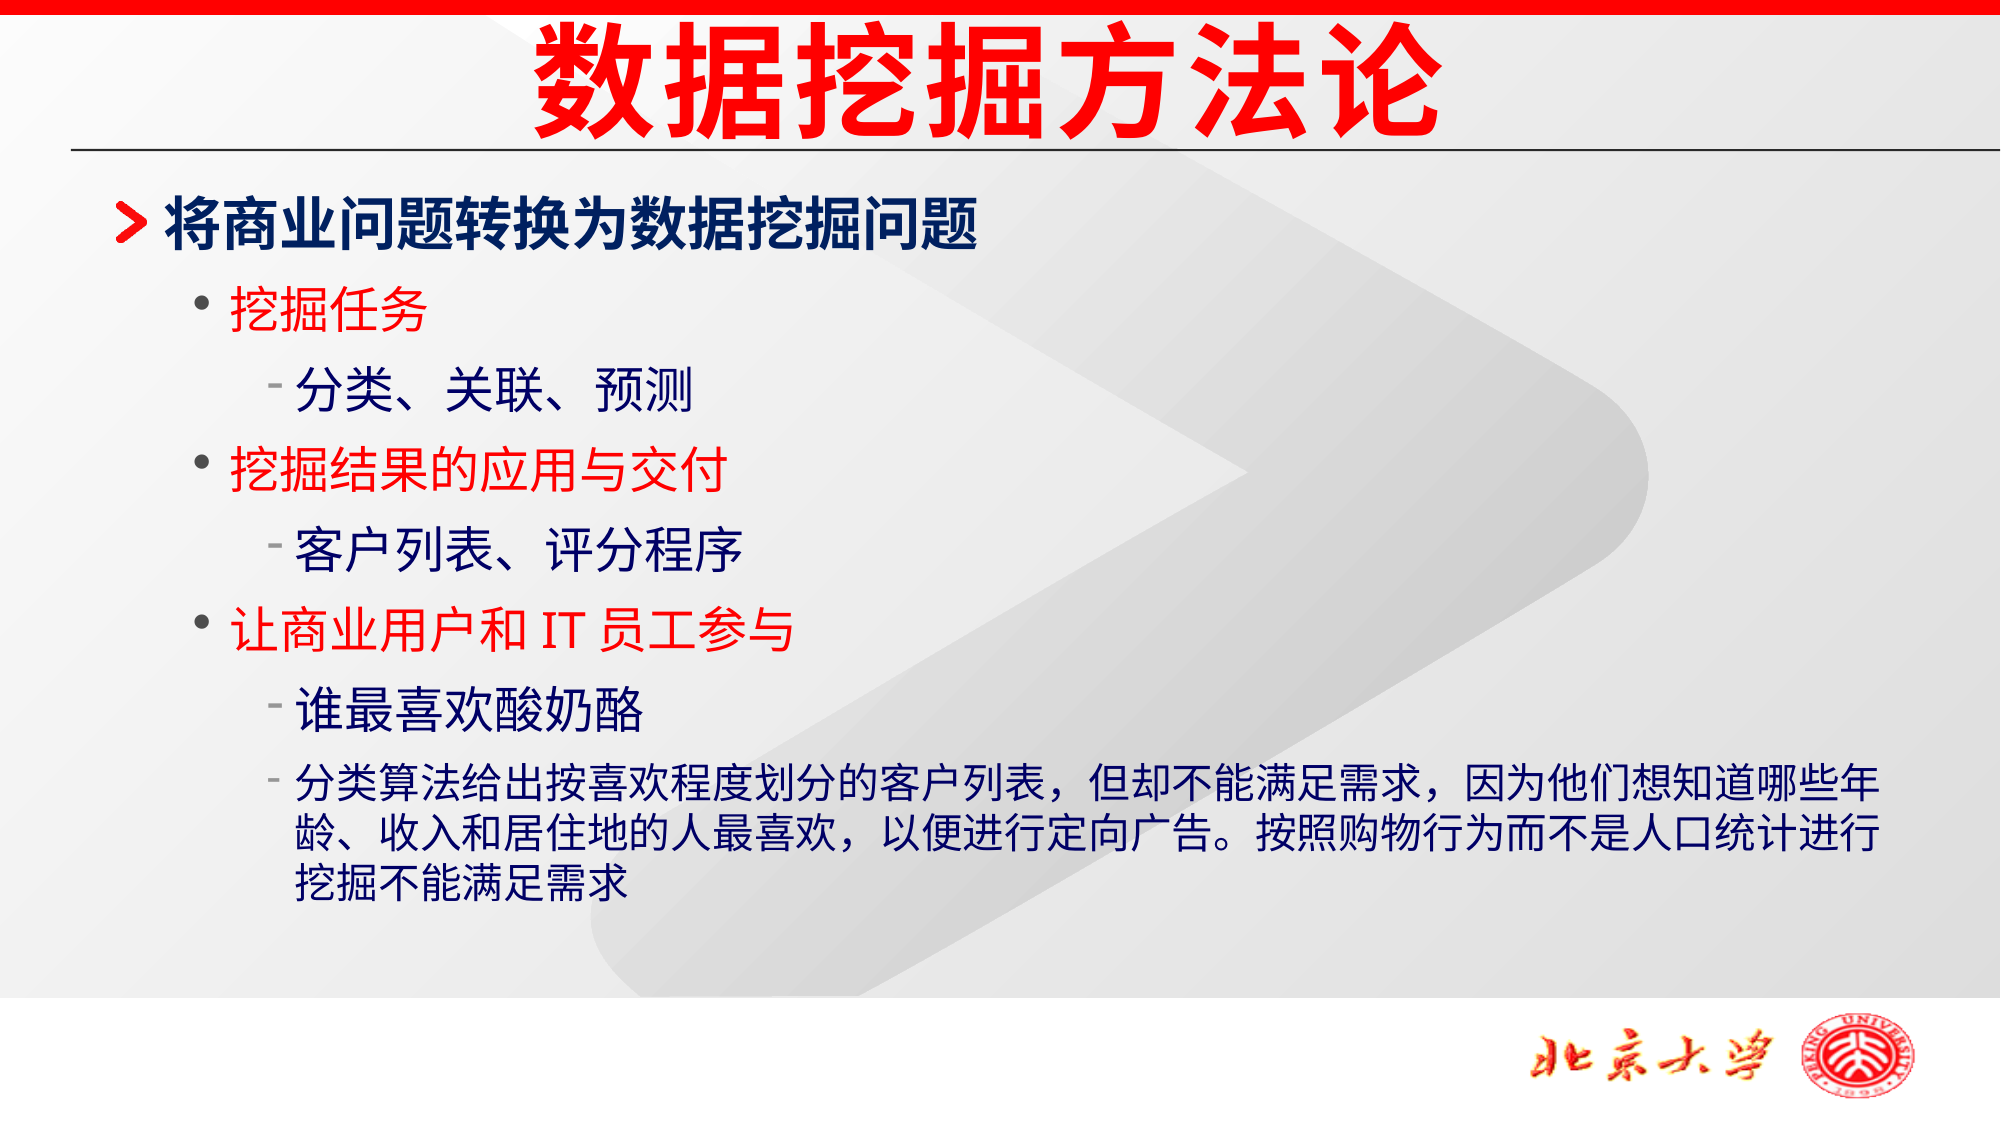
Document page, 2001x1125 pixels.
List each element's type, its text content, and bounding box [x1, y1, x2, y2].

picture [116, 201, 147, 243]
picture [1800, 1012, 1917, 1100]
text_box 数据挖掘方法论 [462, 0, 1513, 161]
list 将商业问题转换为数据挖掘问题 挖掘任务 分类、关联、预测 挖掘结果的应用与交付 客户列表、评分程序 让商业用户和IT员工参与 谁最喜欢酸奶酪 分类算法给出按喜欢程度划分的客户列表，但却不能满足需求，因为他们想知道哪些年龄、收入和居住地的人最喜欢，以便进行定向广告。按照购物行为而不是人口统计进行挖掘不能满足需求 [116, 186, 1917, 973]
